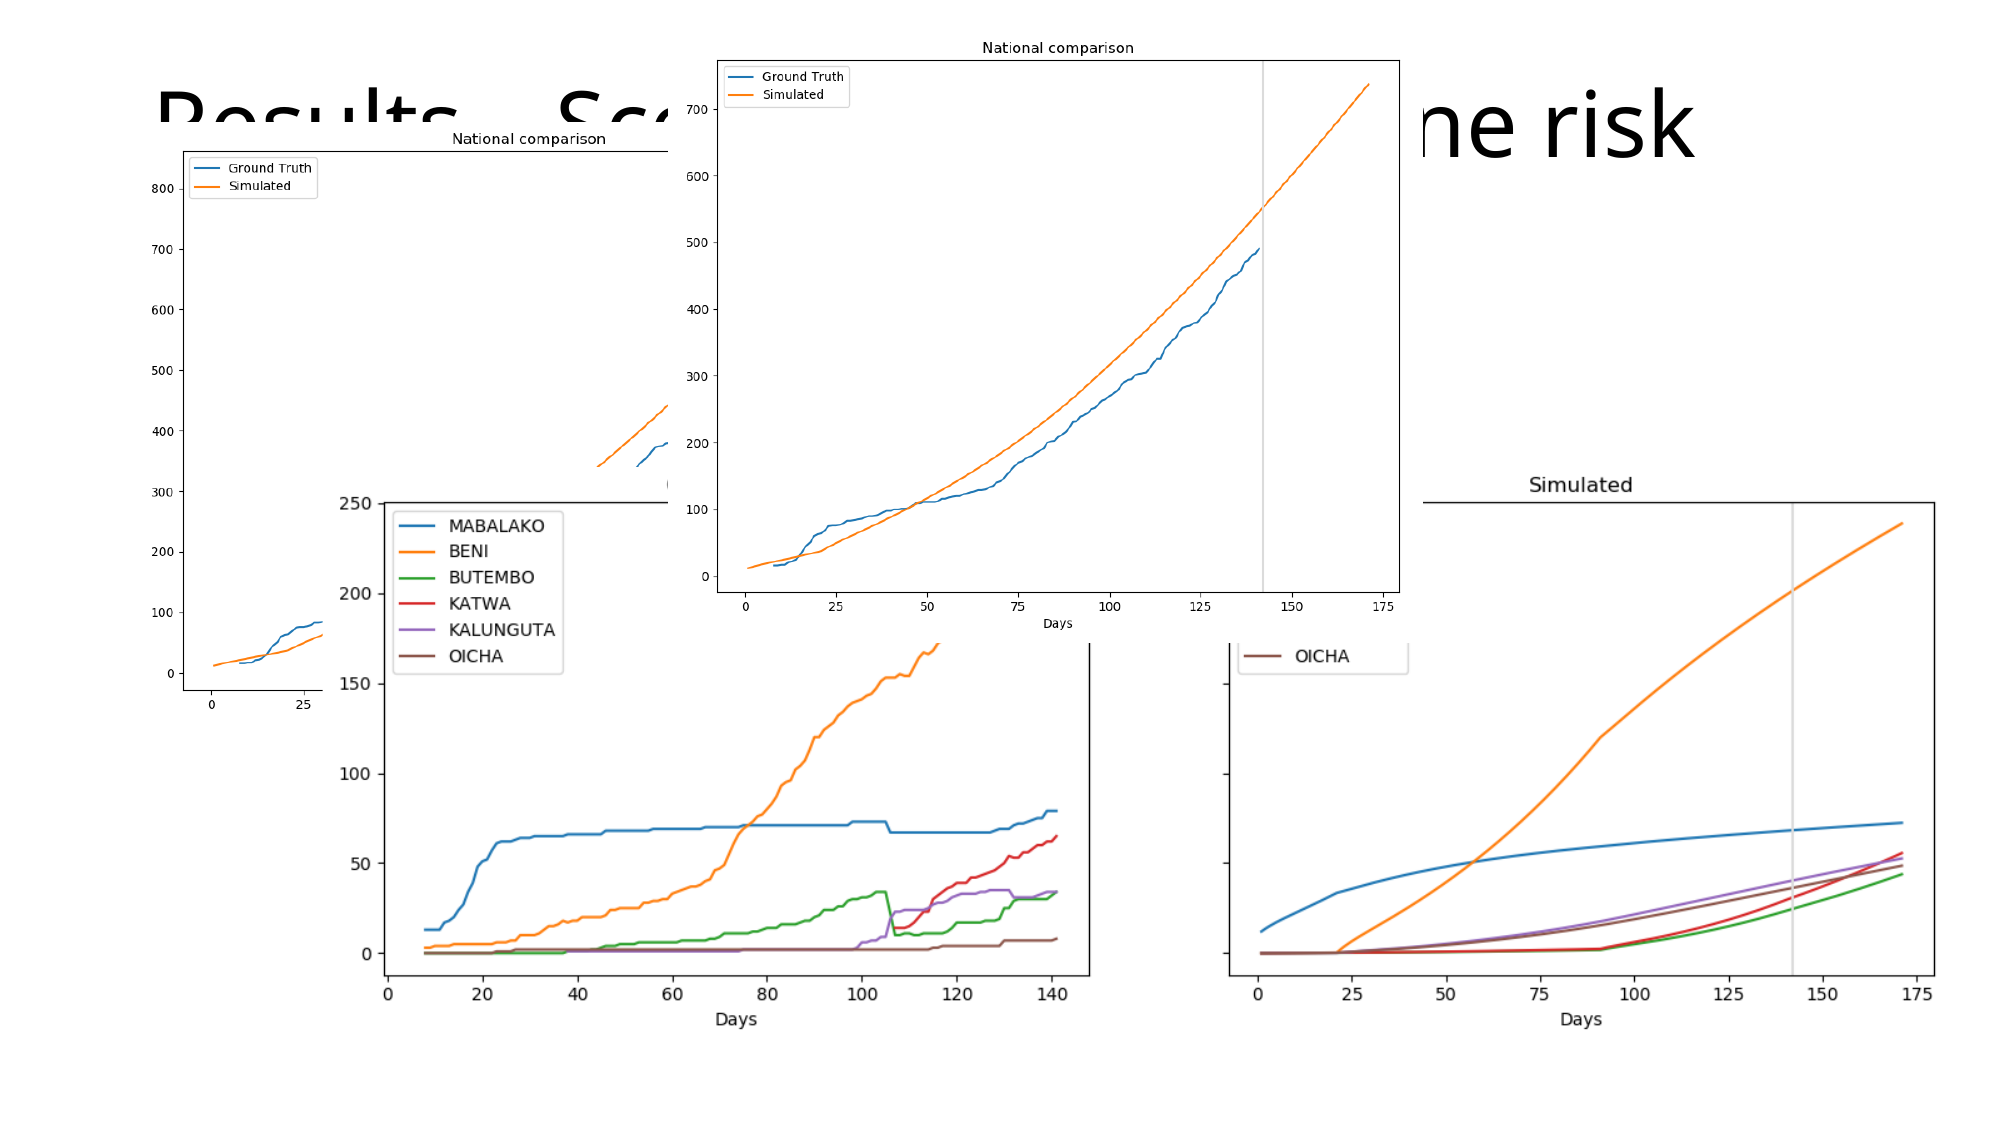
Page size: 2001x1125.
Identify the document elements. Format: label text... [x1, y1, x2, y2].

title Results – Scenario 1 Healthzone risk (controls remain) [1423, 59, 1863, 278]
title Results – Scenario 1 Healthzone risk (controls remain) [137, 59, 668, 122]
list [137, 122, 668, 747]
picture [322, 21, 1954, 1065]
